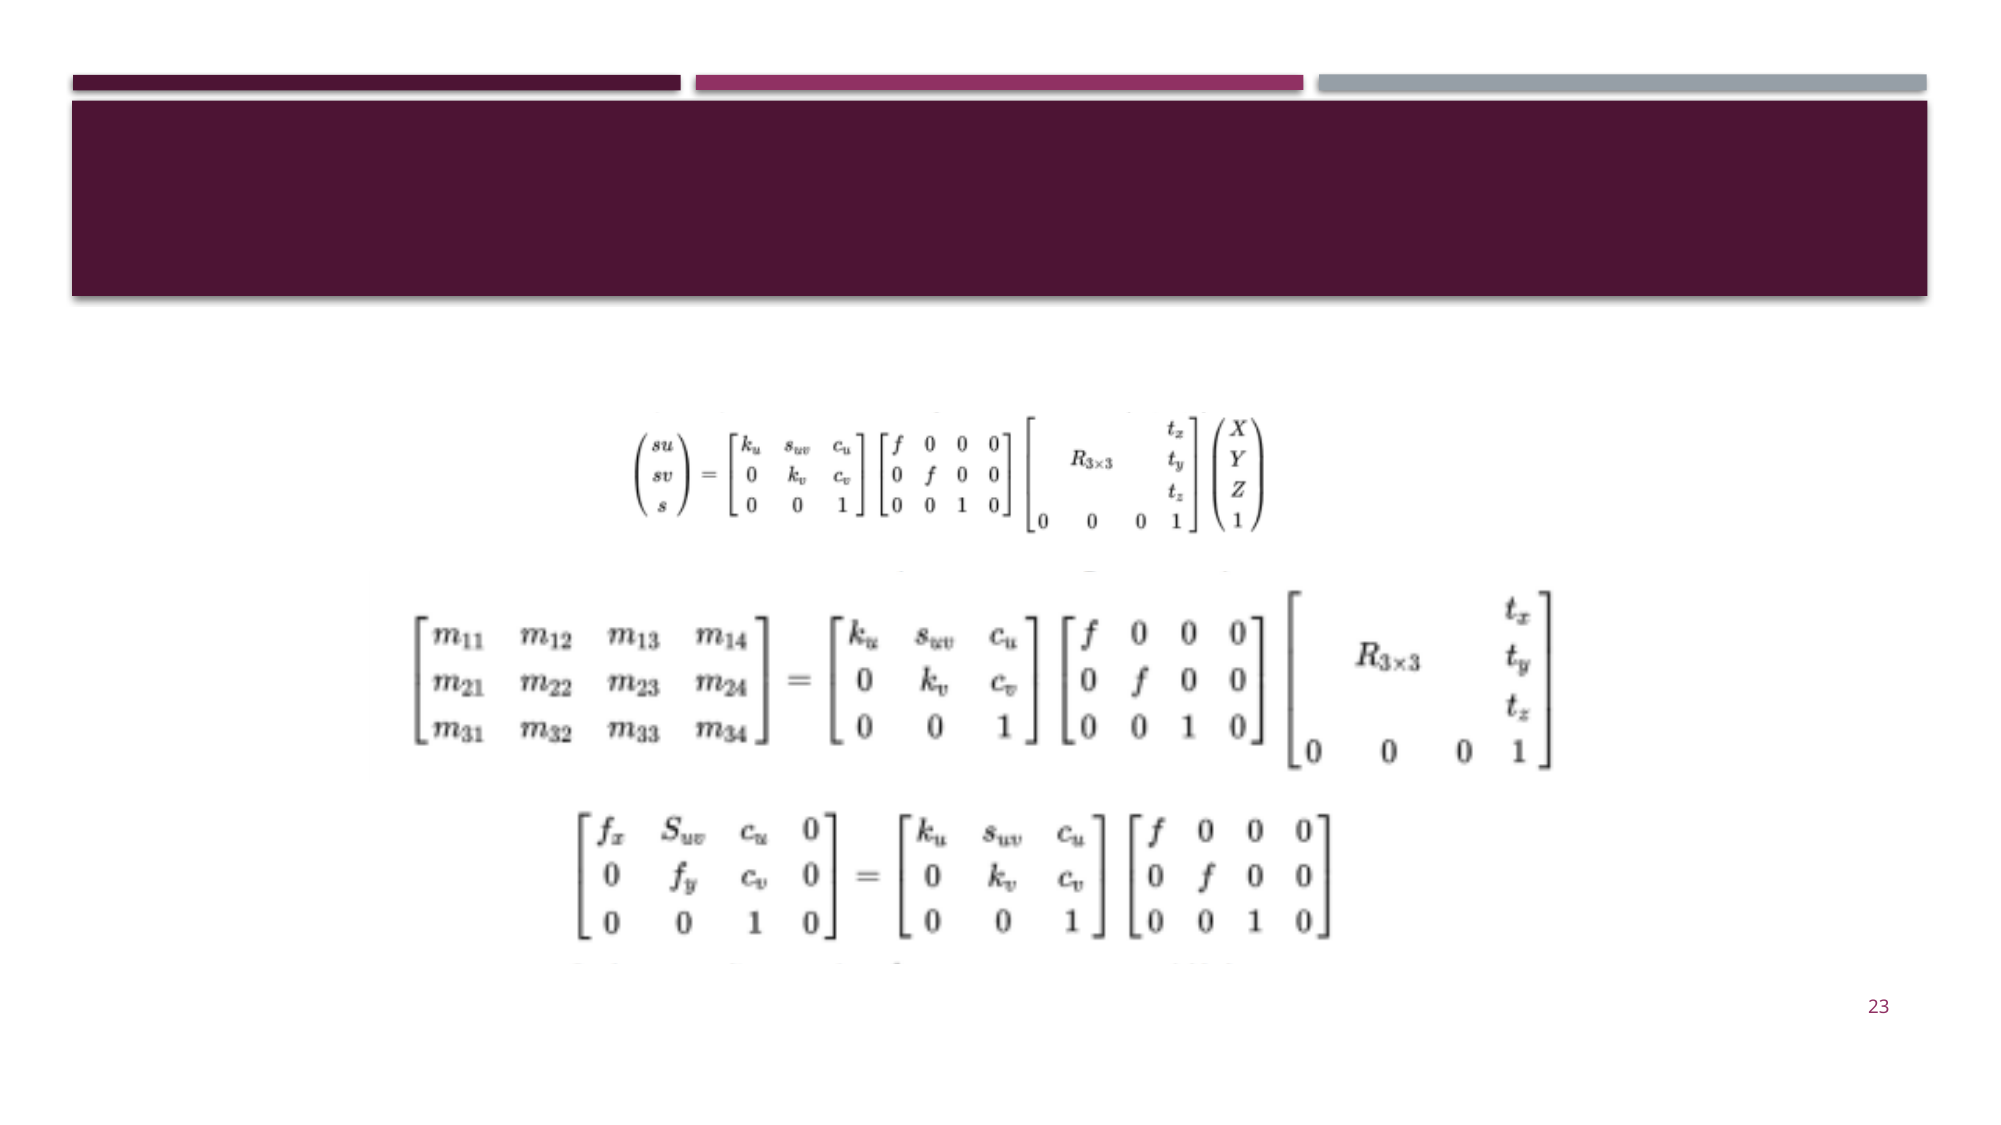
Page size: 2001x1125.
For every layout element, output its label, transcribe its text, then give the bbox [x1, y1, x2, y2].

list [623, 412, 1276, 540]
slide_number 23 [1732, 977, 1905, 1037]
picture [545, 802, 1354, 964]
picture [364, 571, 1615, 783]
